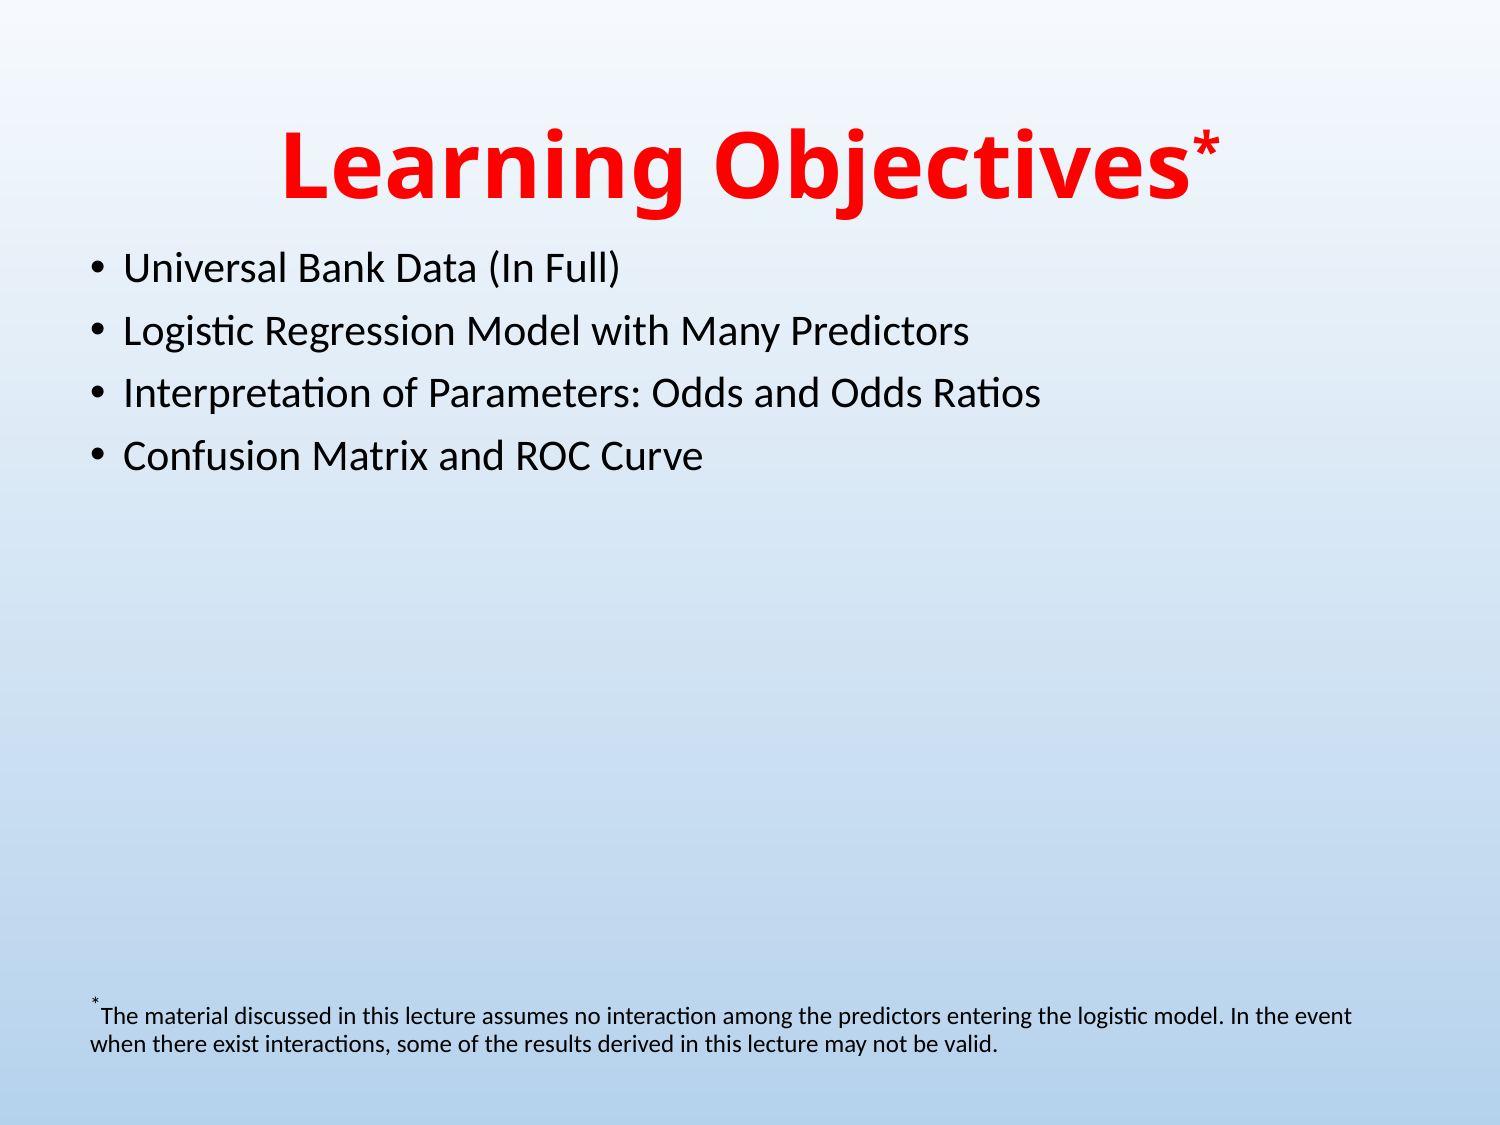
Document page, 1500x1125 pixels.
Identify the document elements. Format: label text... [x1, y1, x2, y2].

list Universal Bank Data (In Full) Logistic Regression Model with Many Predictors Interpretation of Parameters: Odds and Odds Ratios Confusion Matrix and ROC Curve *The material discussed in this lecture assumes no interaction among the predictors entering the logistic model. In the event when there exist interactions, some of the results derived in this lecture may not be valid. [75, 237, 1425, 1075]
title Learning Objectives* [103, 59, 1397, 237]
